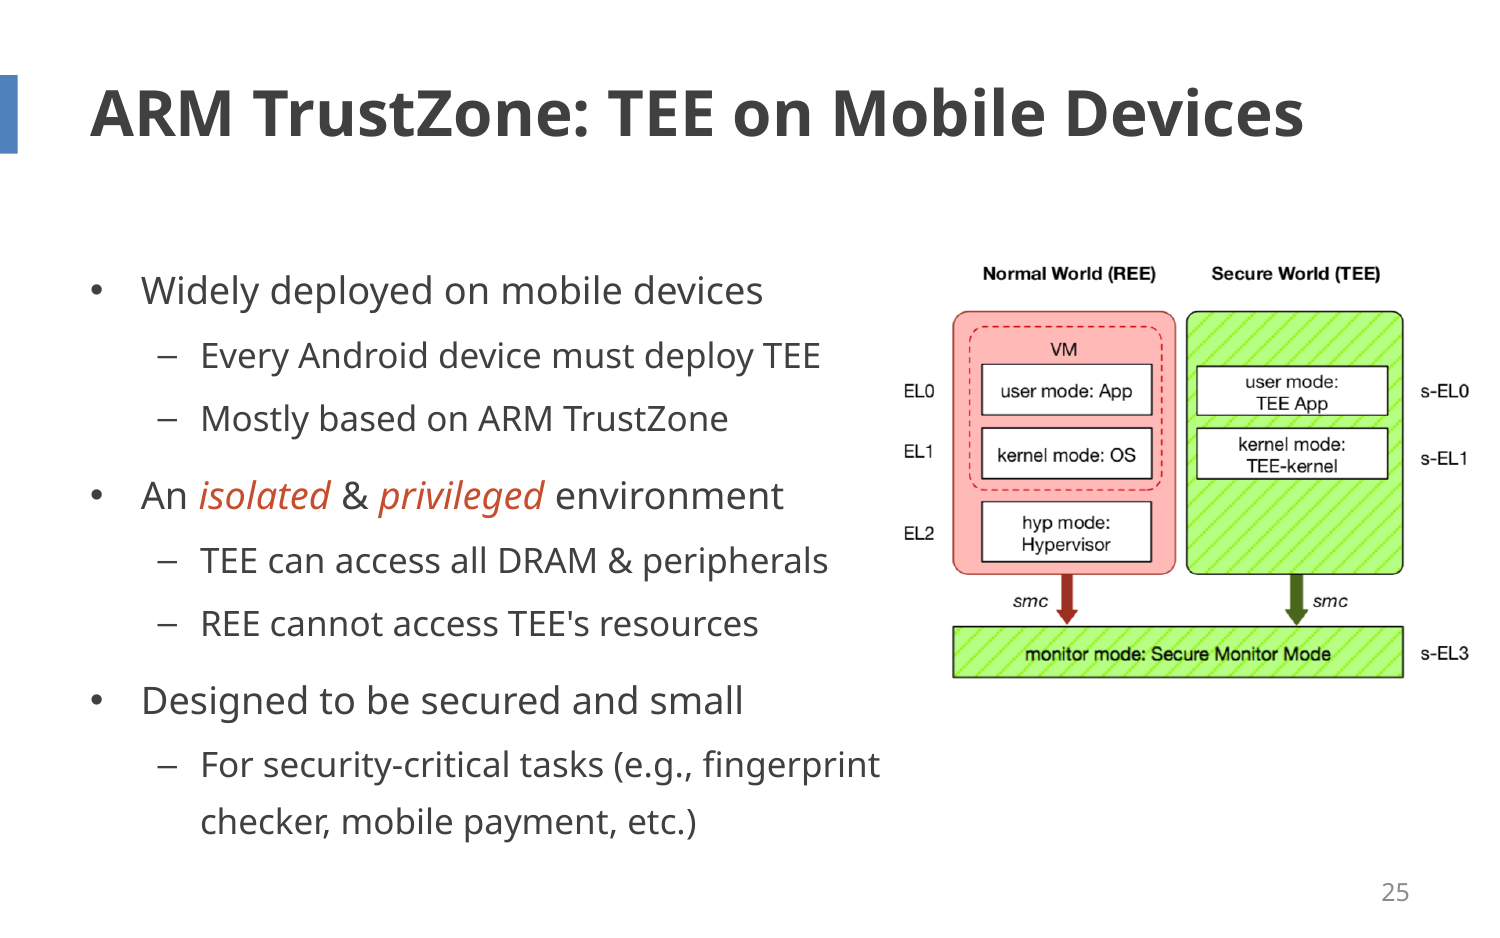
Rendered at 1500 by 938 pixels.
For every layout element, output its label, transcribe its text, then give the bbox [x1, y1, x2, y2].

picture [898, 253, 1474, 682]
slide_number 25 [1074, 868, 1425, 919]
list Widely deployed on mobile devices Every Android device must deploy TEE Mostly based on ARM TrustZone An isolated & privileged environment TEE can access all DRAM & peripherals REE cannot access TEE's resources Designed to be secured and small For security-critical tasks (e.g., fingerprint checker, mobile payment, etc.) [75, 243, 1425, 852]
title ARM TrustZone: TEE on Mobile Devices [75, 37, 1425, 186]
